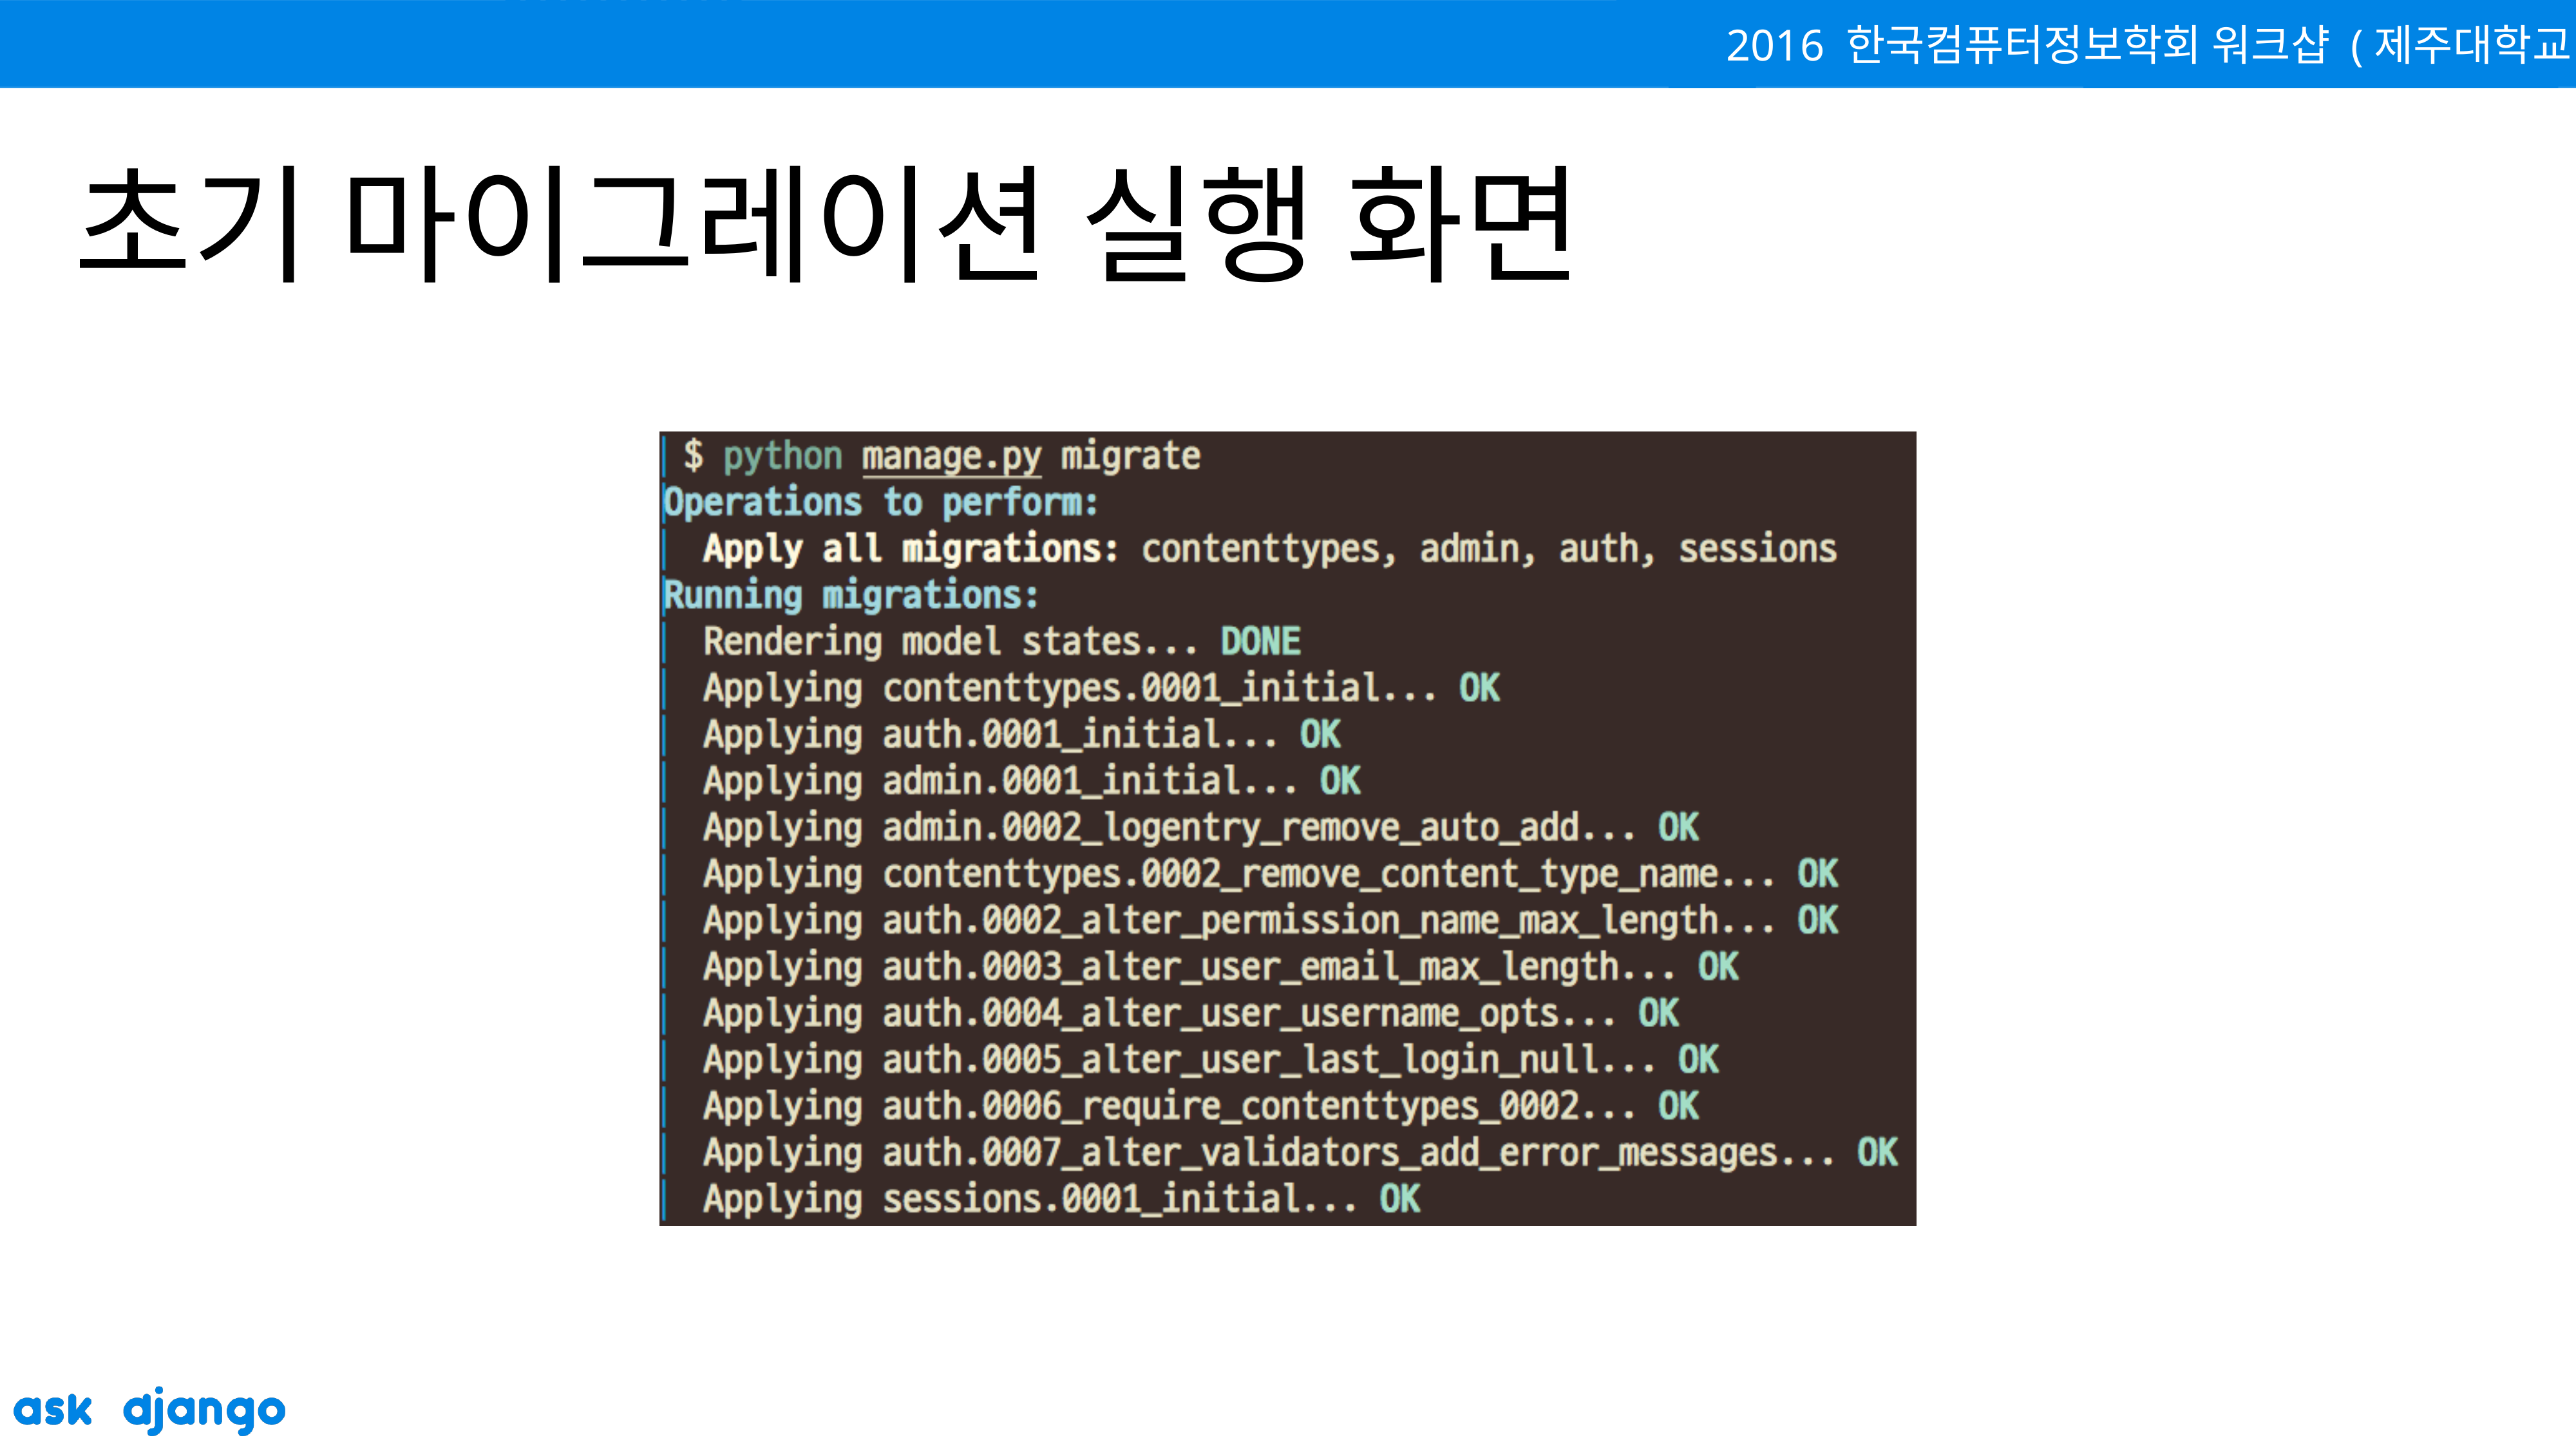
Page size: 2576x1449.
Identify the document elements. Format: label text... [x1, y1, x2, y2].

picture [659, 431, 1917, 1227]
picture [1, 1375, 295, 1448]
title 초기 마이그레이션 실행 화면 [68, 100, 2508, 343]
picture [0, 0, 2576, 88]
